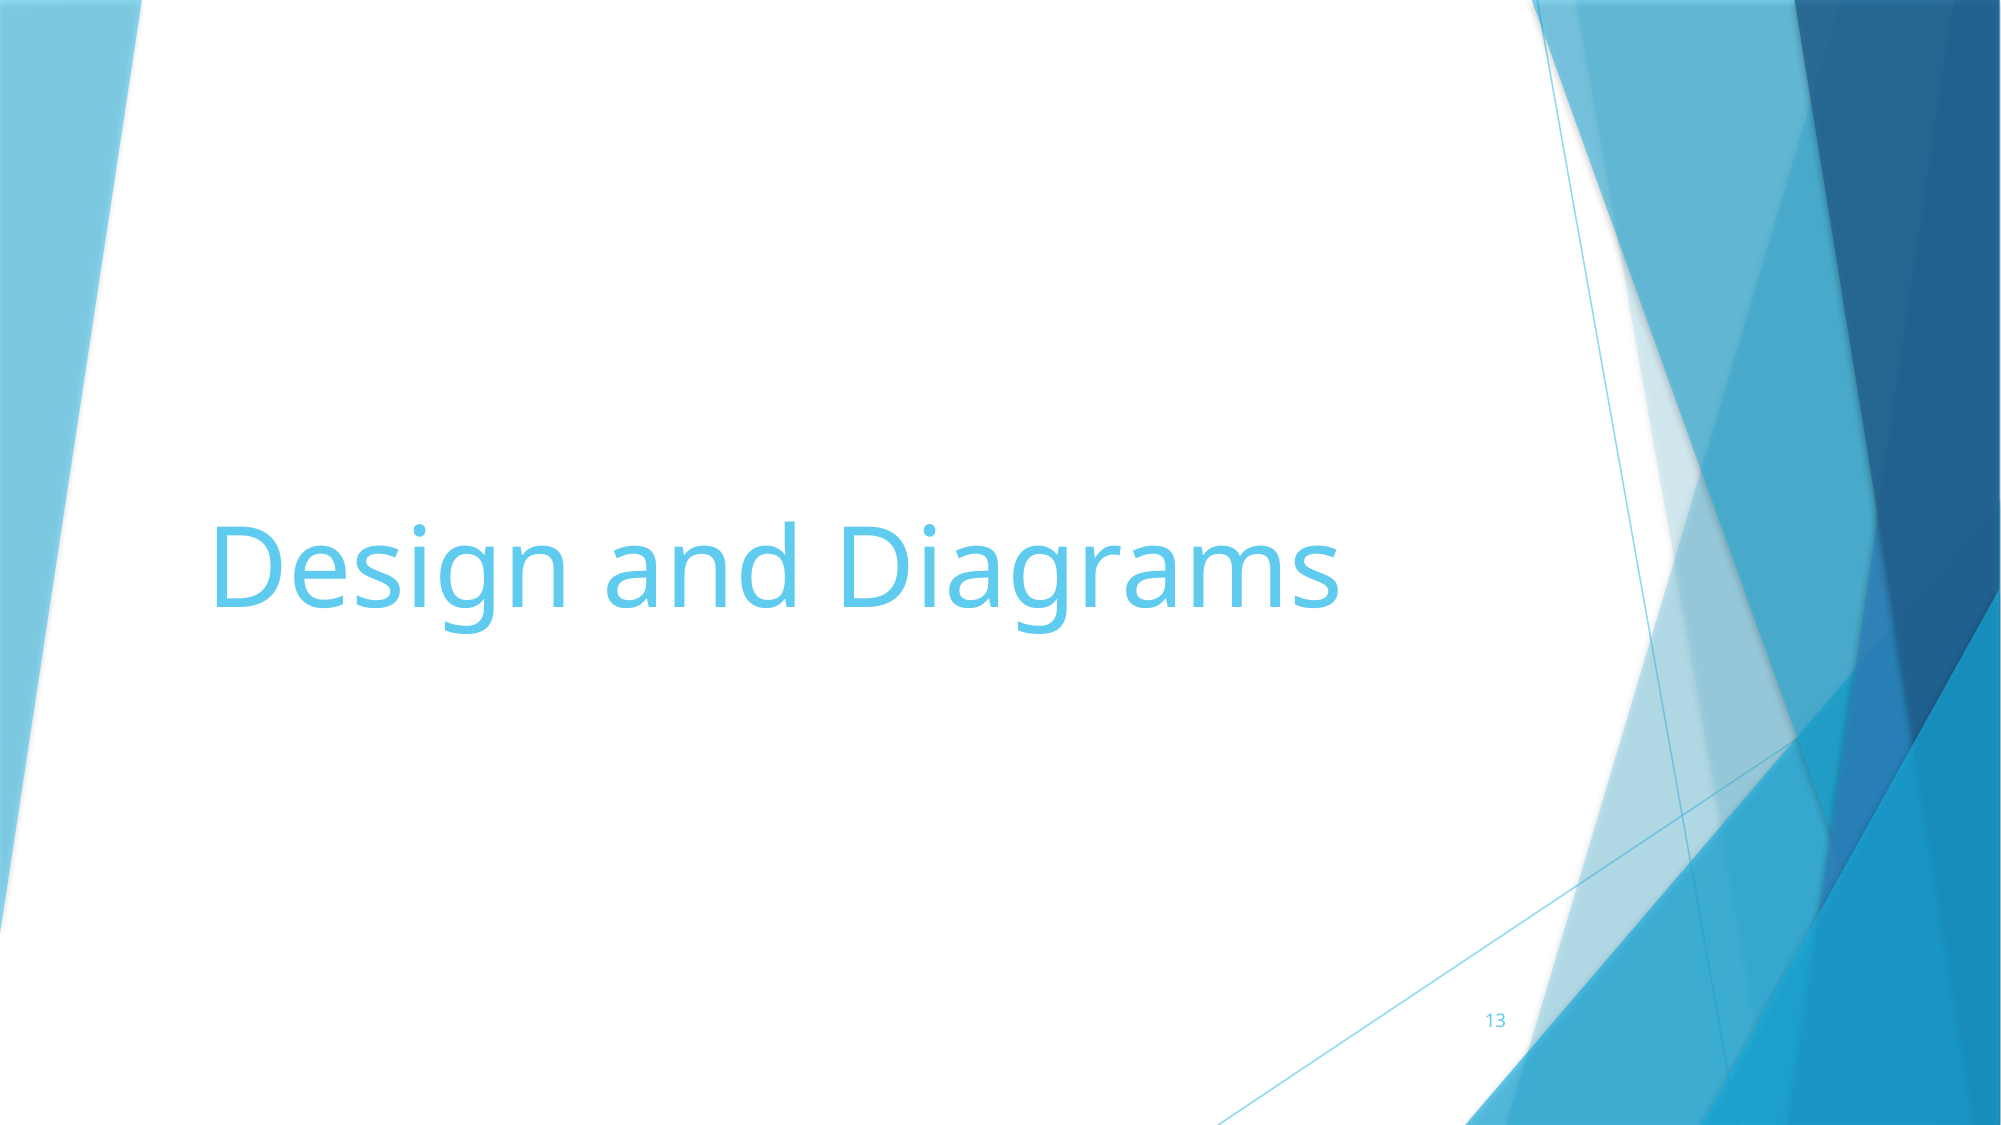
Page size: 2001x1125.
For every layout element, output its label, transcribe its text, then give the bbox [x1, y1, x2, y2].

slide_number 13 [1409, 991, 1522, 1051]
title Design and Diagrams [191, 427, 1466, 698]
